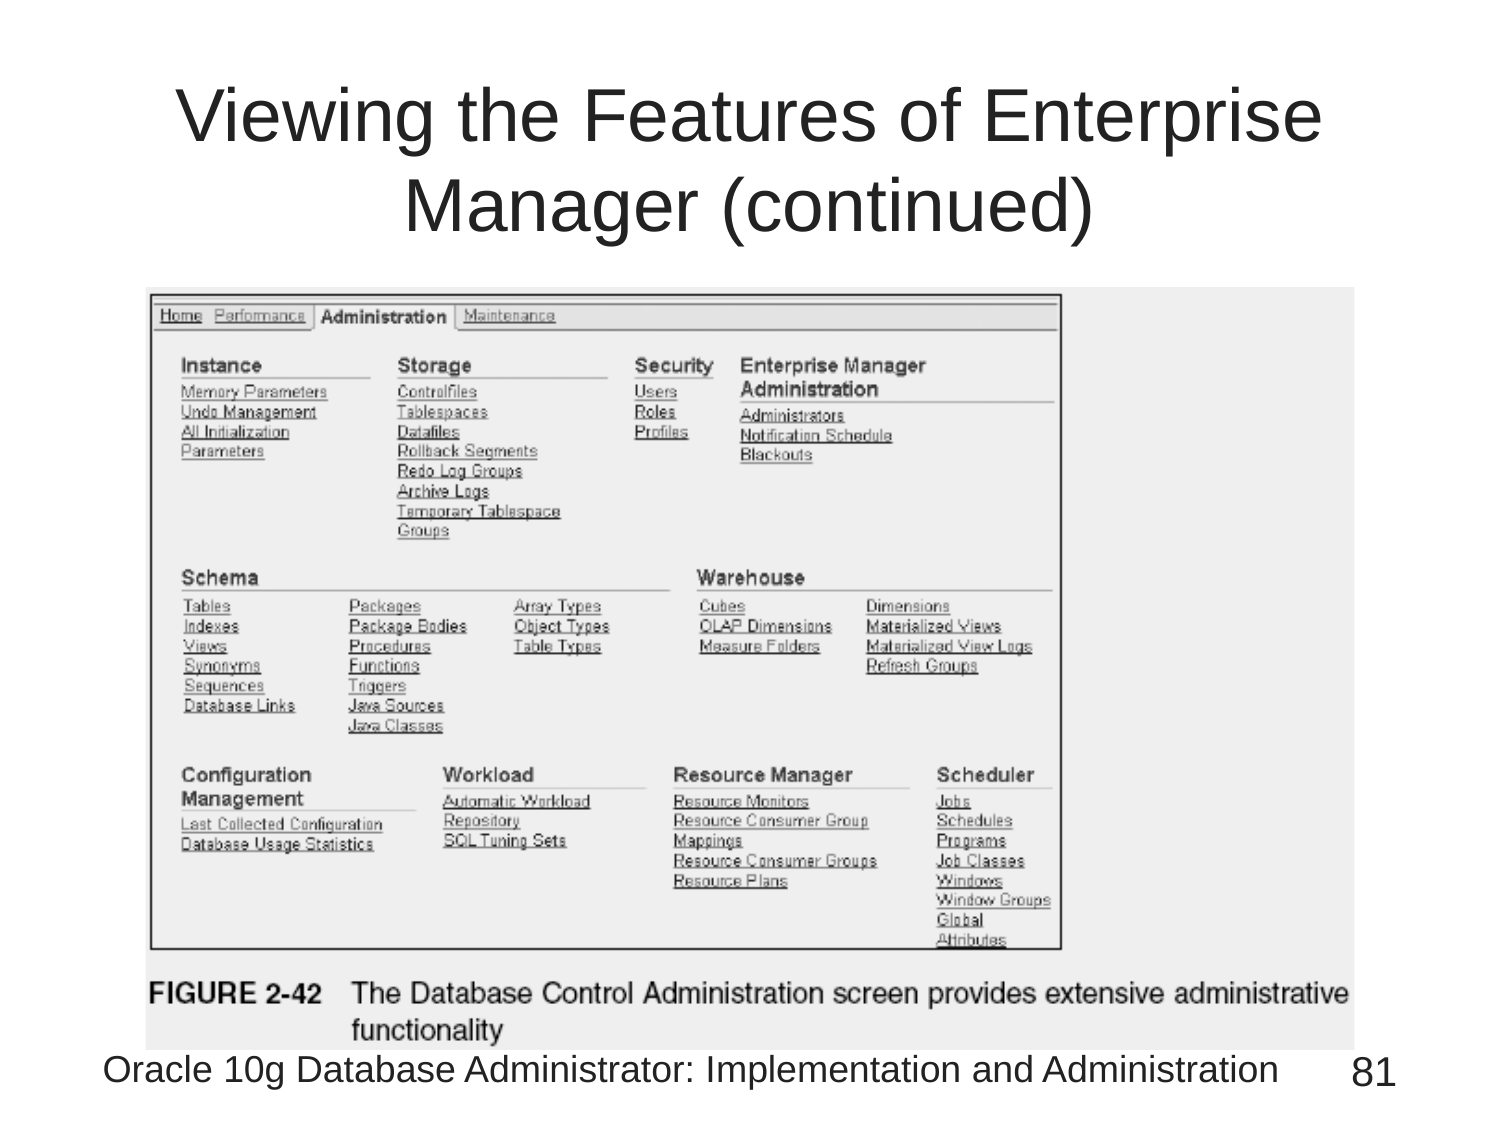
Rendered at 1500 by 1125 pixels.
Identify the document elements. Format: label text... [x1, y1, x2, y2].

footer Oracle 10g Database Administrator: Implementation and Administration [87, 1037, 1074, 1101]
picture [145, 287, 1355, 1050]
title Viewing the Features of Enterprise Manager (continued) [87, 62, 1413, 251]
slide_number 81 [1074, 1037, 1413, 1101]
